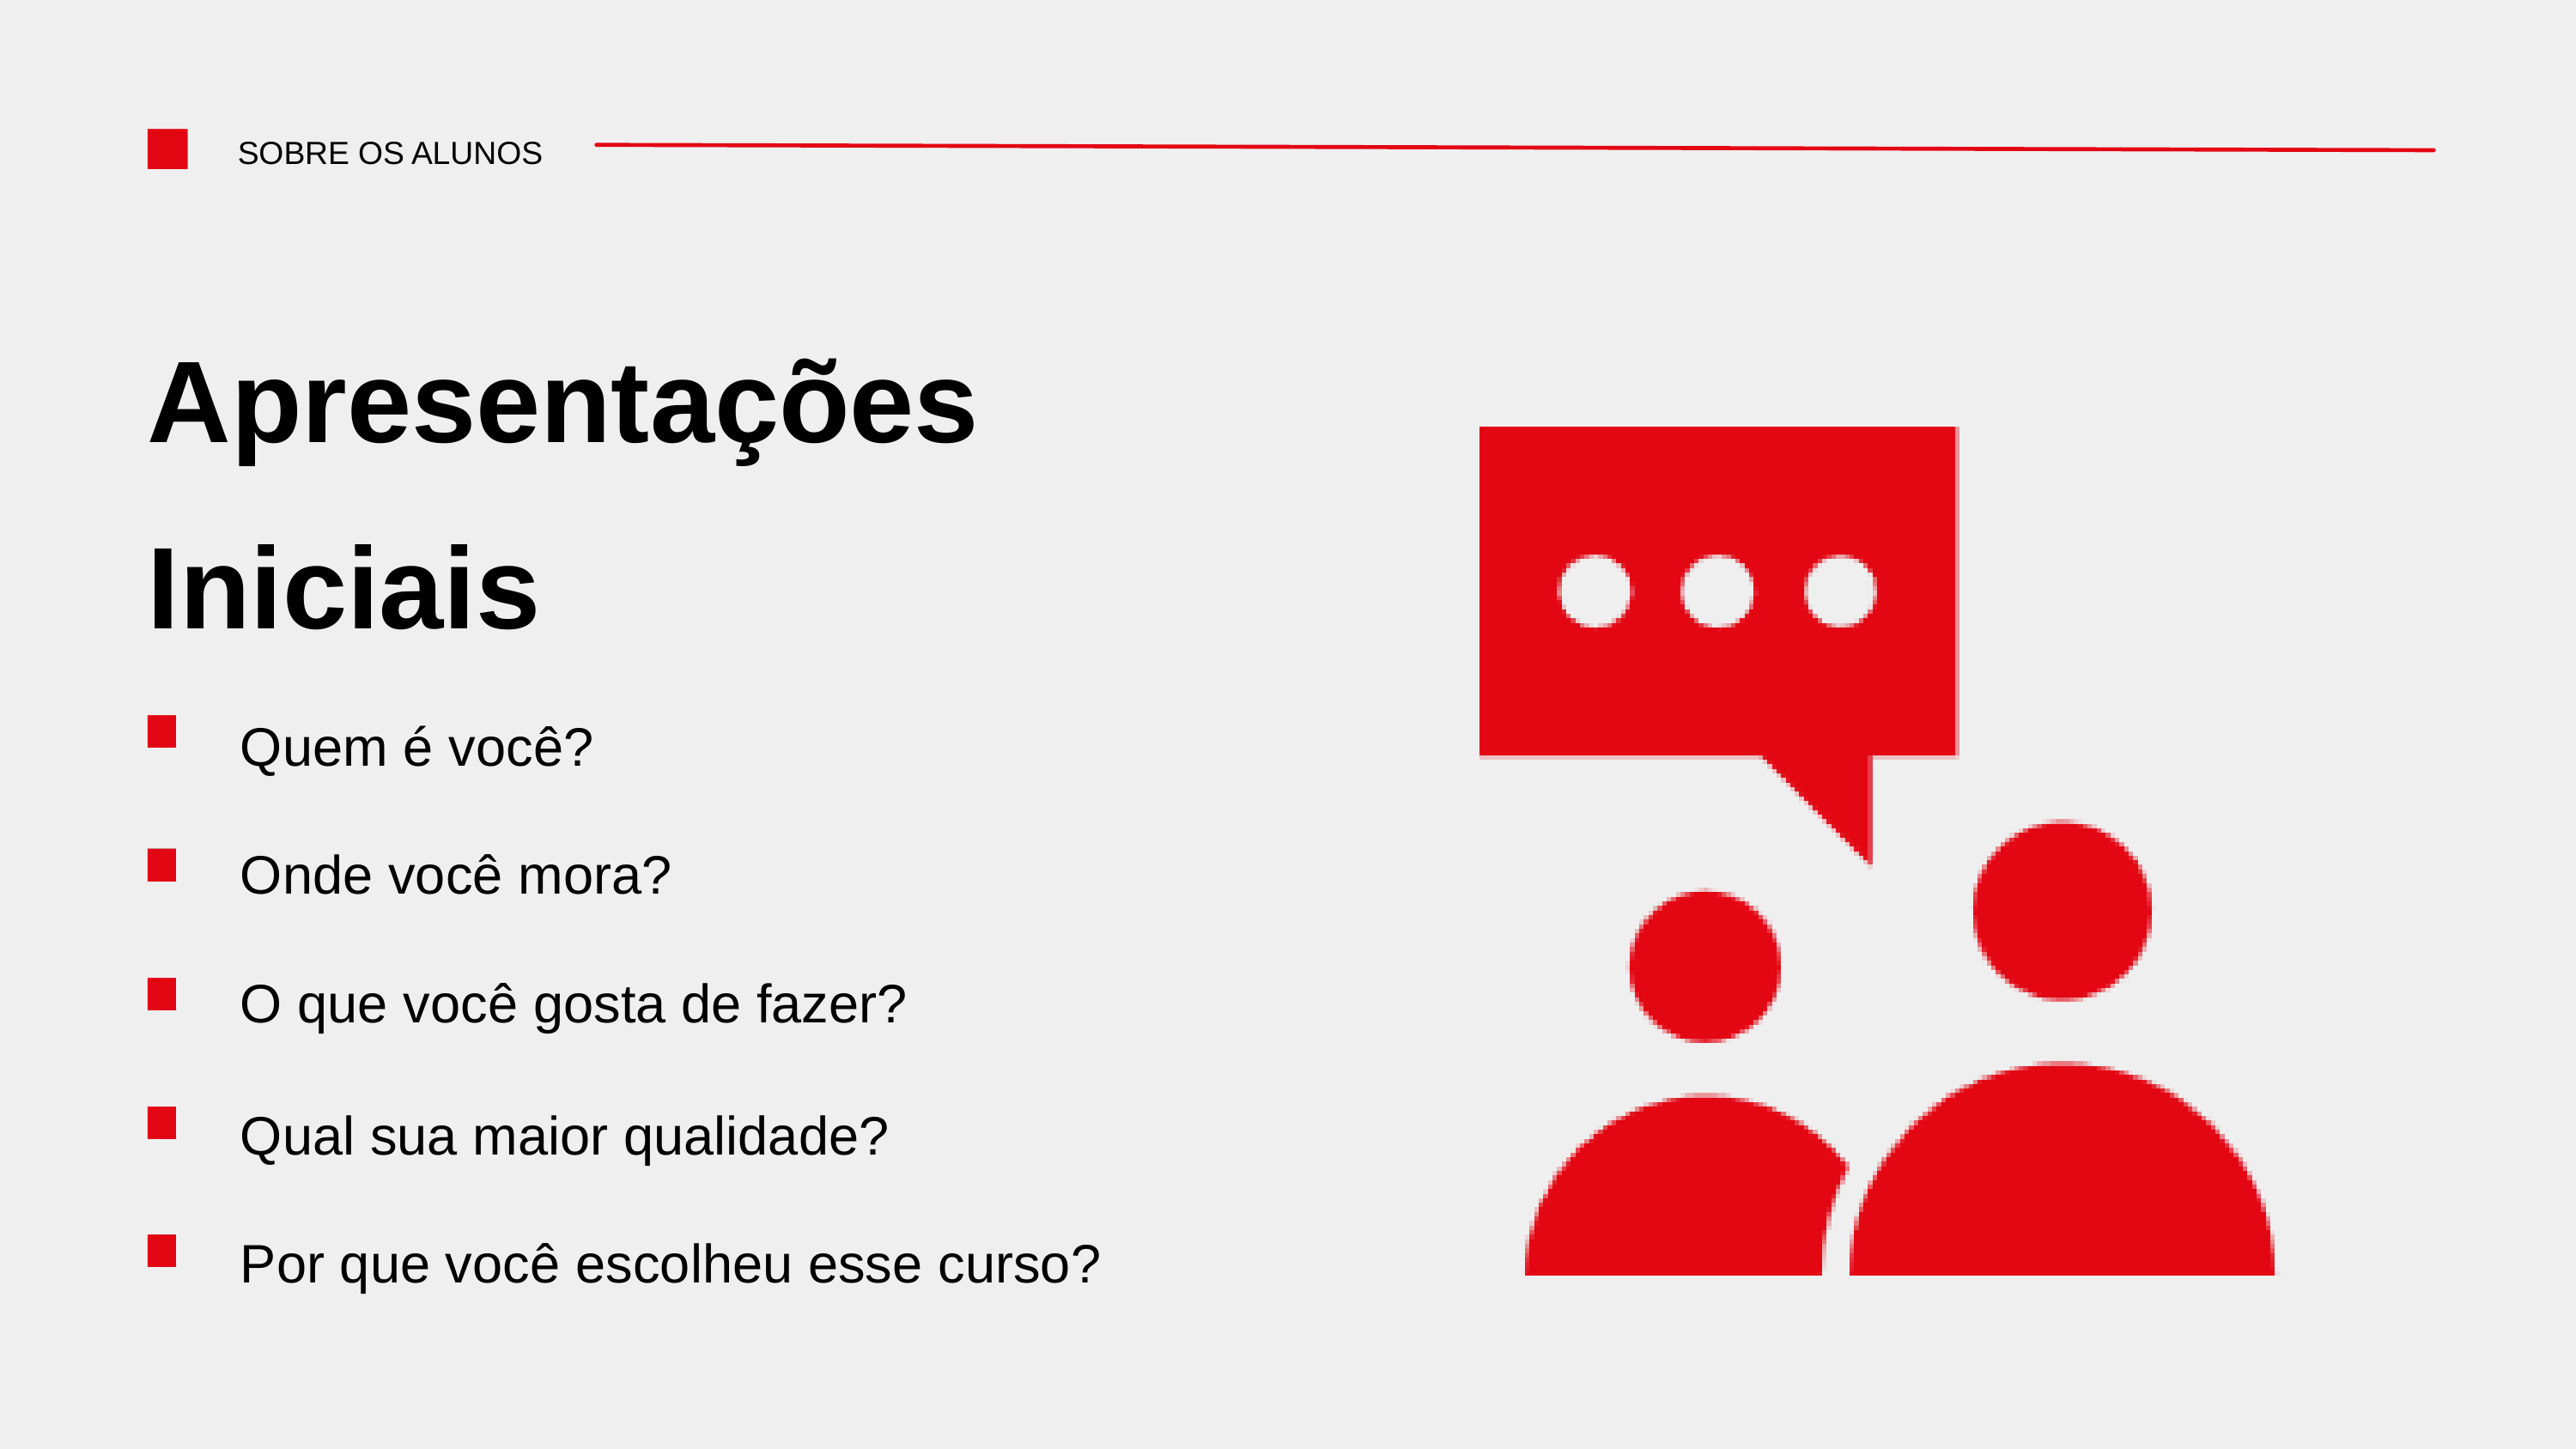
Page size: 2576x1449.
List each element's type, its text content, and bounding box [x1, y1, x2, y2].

text_box [1420, 395, 2335, 1309]
text_box Onde você mora? [240, 817, 1322, 905]
text_box Quem é você? [240, 689, 1322, 777]
text_box Apresentações Iniciais [147, 279, 1218, 652]
text_box [147, 828, 176, 882]
text_box Por que você escolheu esse curso? [240, 1206, 1322, 1294]
text_box Qual sua maior qualidade? [240, 1079, 1322, 1167]
text_box [147, 957, 176, 1010]
text_box O que você gosta de fazer? [240, 946, 1322, 1034]
text_box [147, 1214, 176, 1267]
text_box [147, 1086, 176, 1139]
text_box [147, 694, 176, 749]
text_box [147, 108, 188, 169]
text_box SOBRE OS ALUNOS [221, 125, 560, 171]
